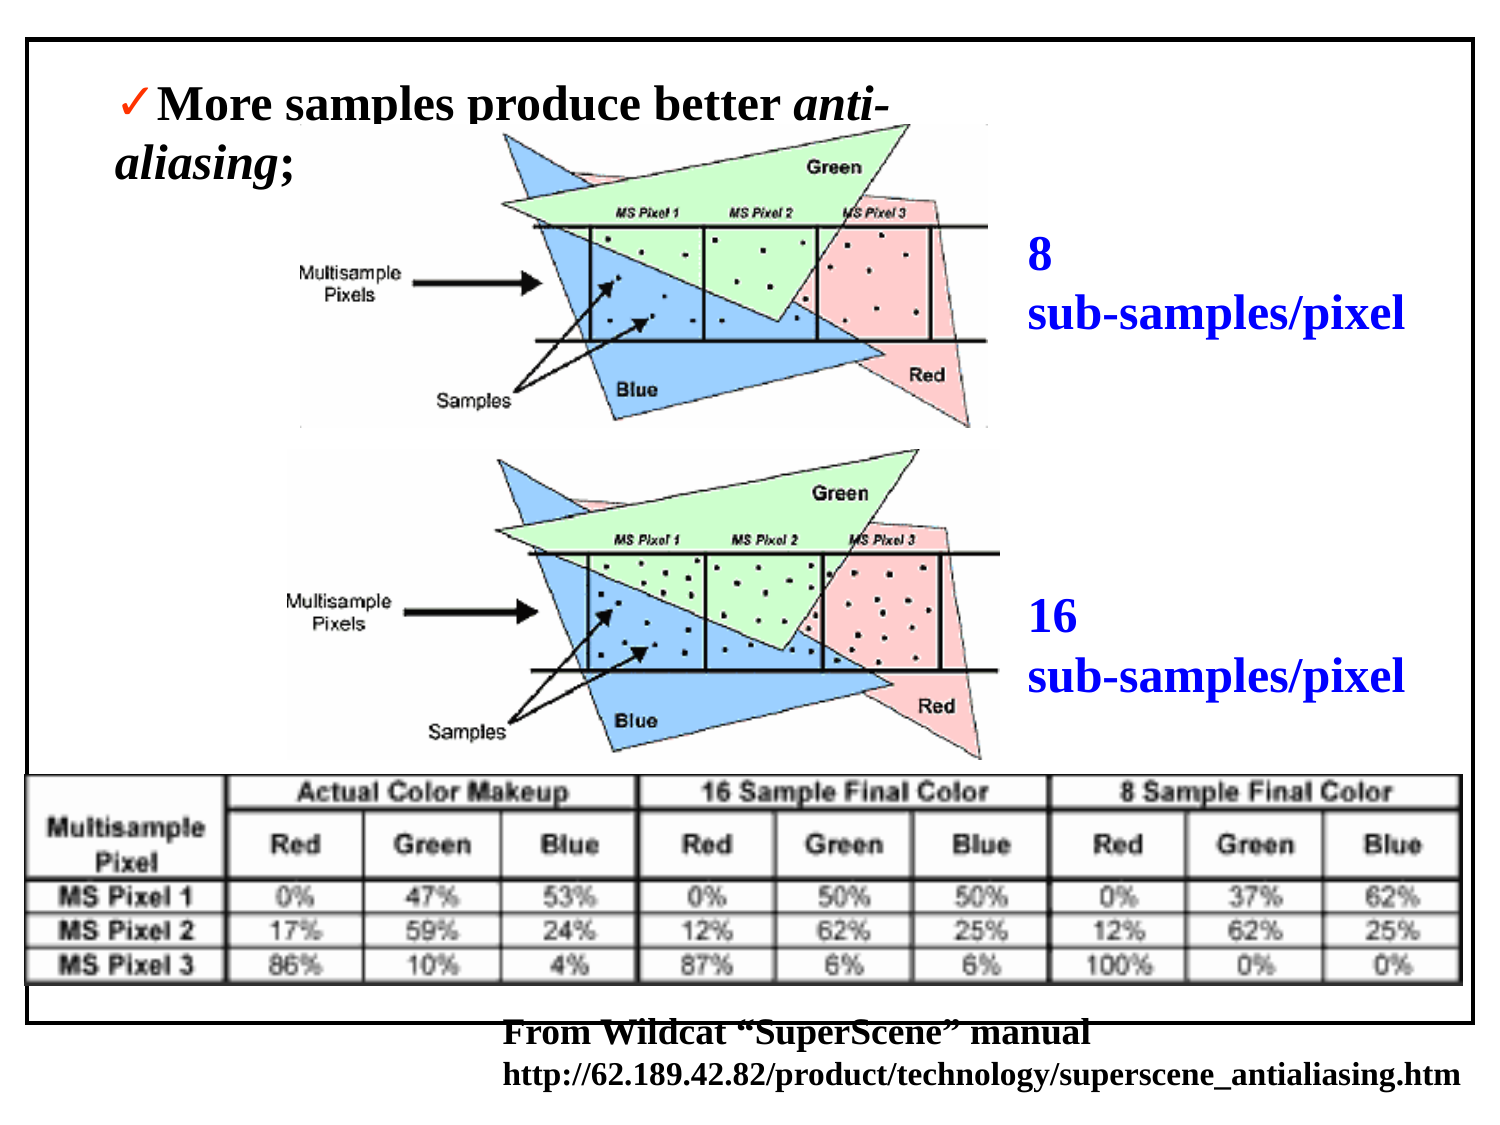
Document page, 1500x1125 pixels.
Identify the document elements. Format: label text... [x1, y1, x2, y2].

picture [24, 774, 1463, 986]
text_box [324, 37, 1238, 113]
text_box 8 sub-samples/pixel [1012, 212, 1459, 288]
picture [287, 449, 1001, 761]
text_box 16 sub-samples/pixel [1012, 574, 1483, 650]
text_box More samples produce better anti-aliasing; [99, 62, 1086, 138]
text_box From Wildcat “SuperScene” manual http://62.189.42.82/product/technology/superscene_antialiasing.htm [487, 999, 1481, 1101]
picture [299, 124, 988, 428]
